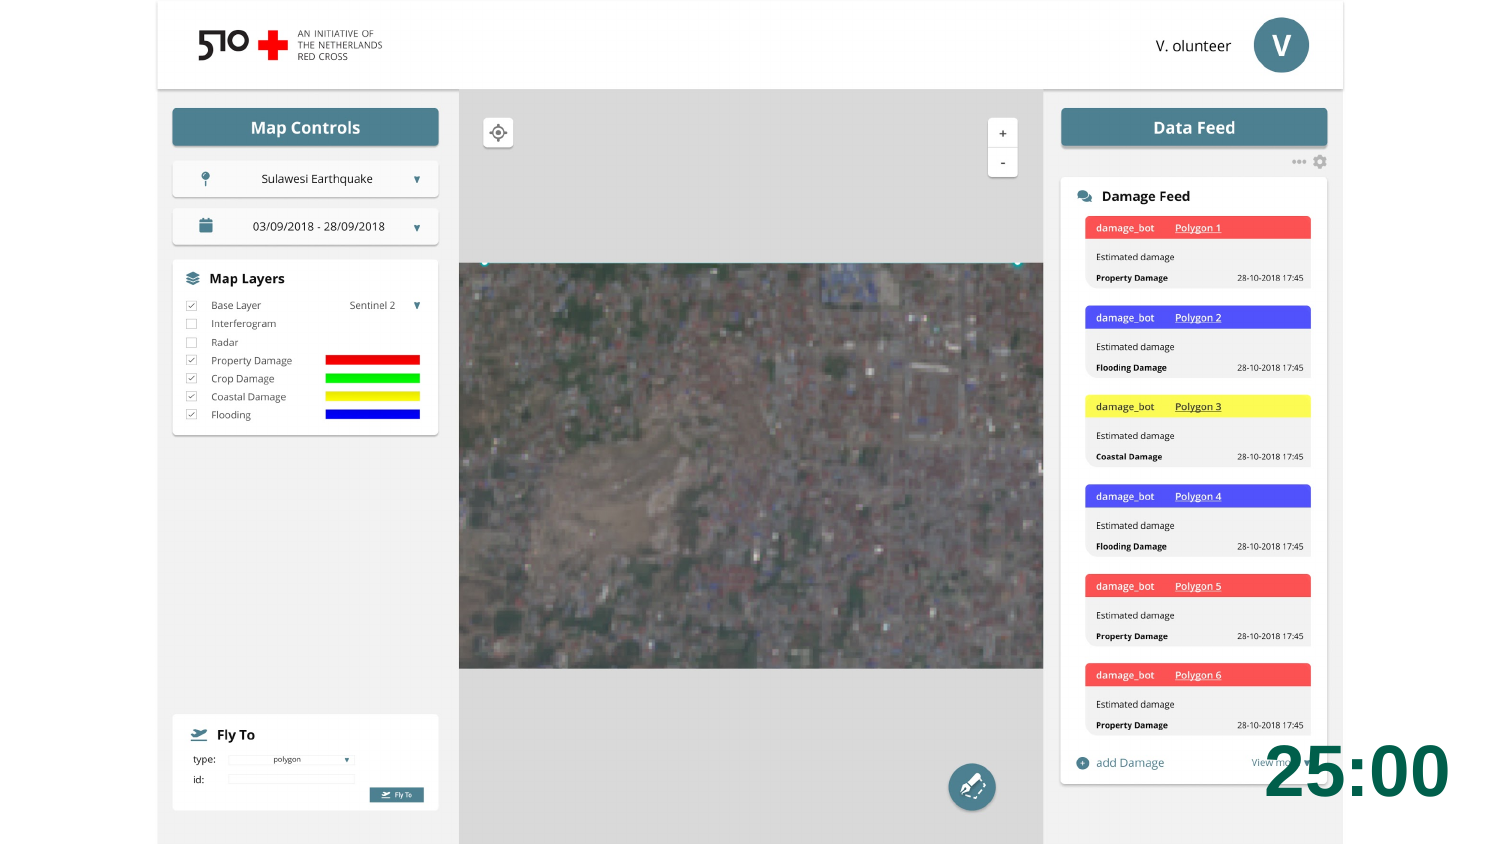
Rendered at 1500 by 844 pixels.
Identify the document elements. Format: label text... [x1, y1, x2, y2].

text_box 25:00 [1349, 709, 1500, 827]
picture [154, 0, 1346, 844]
